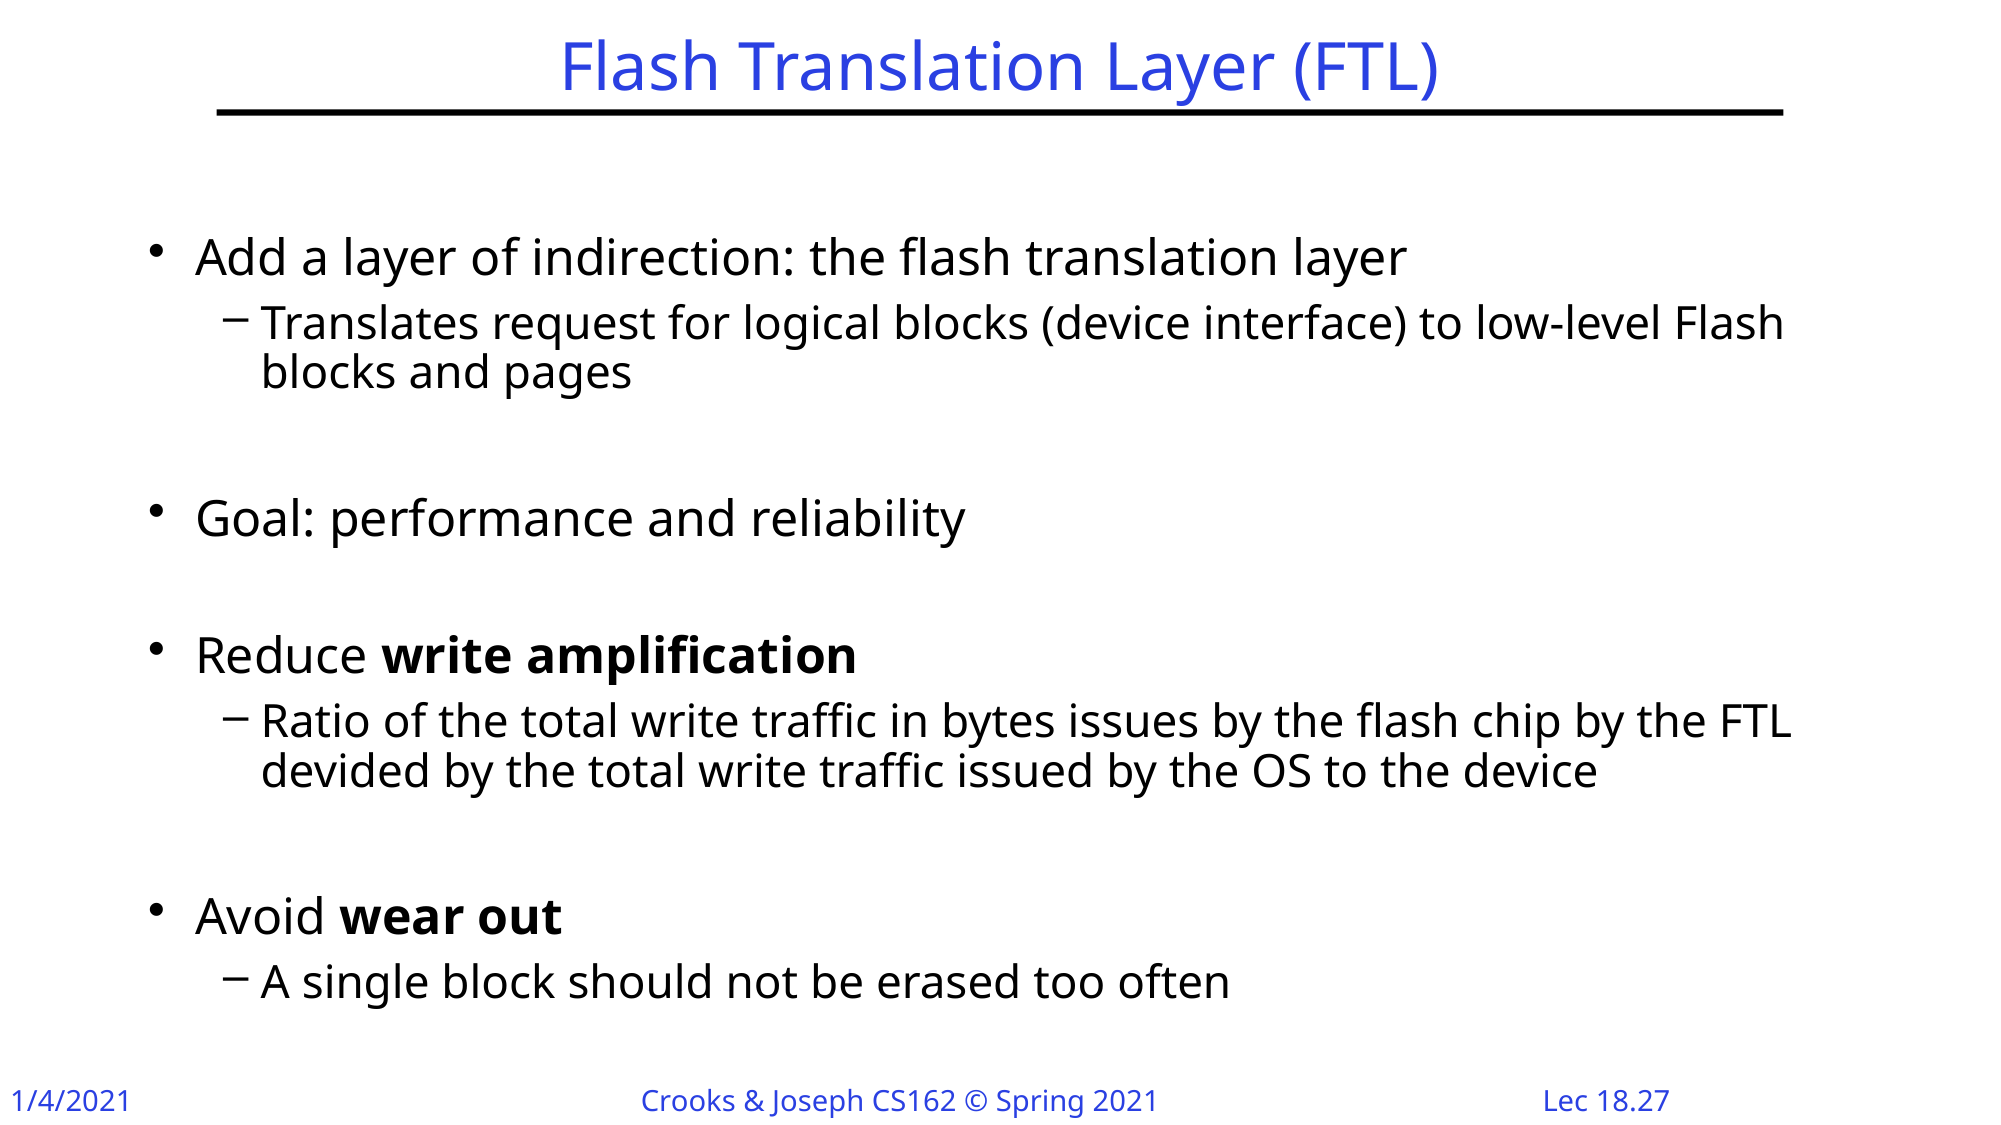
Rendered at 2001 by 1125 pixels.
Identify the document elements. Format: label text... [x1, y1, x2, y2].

list Add a layer of indirection: the flash translation layer Translates request for logical blocks (device interface) to low-level Flash blocks and pages Goal: performance and reliability Reduce write amplification Ratio of the total write traffic in bytes issues by the flash chip by the FTL devided by the total write traffic issued by the OS to the device Avoid wear out A single block should not be erased too often [133, 224, 1867, 1063]
title Flash Translation Layer (FTL) [216, 24, 1784, 113]
